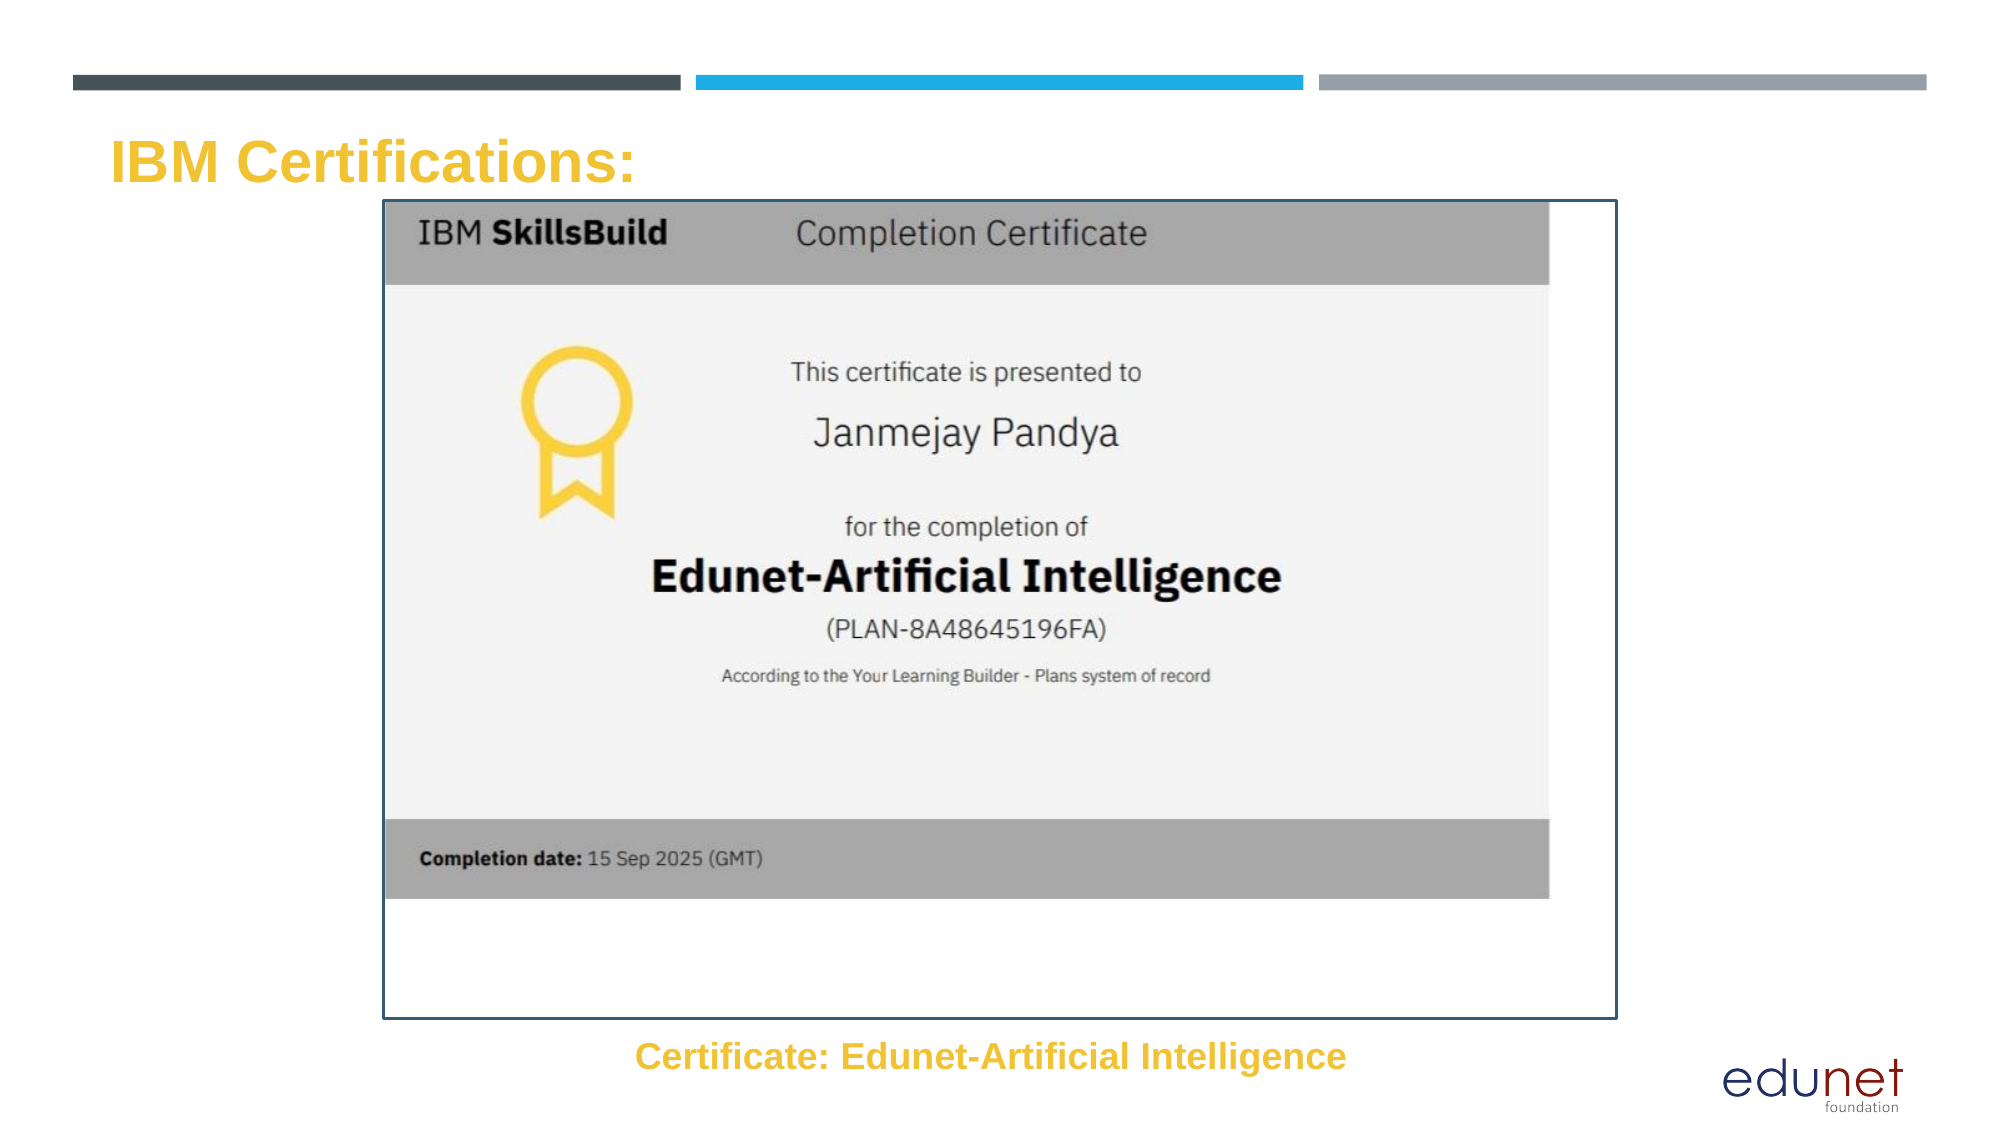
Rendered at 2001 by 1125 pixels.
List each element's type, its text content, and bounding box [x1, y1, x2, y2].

title IBM Certifications: [95, 115, 1905, 203]
picture [1719, 1056, 1905, 1116]
text_box Certificate: Edunet-Artificial Intelligence [619, 1026, 1381, 1092]
picture [384, 201, 1615, 1018]
